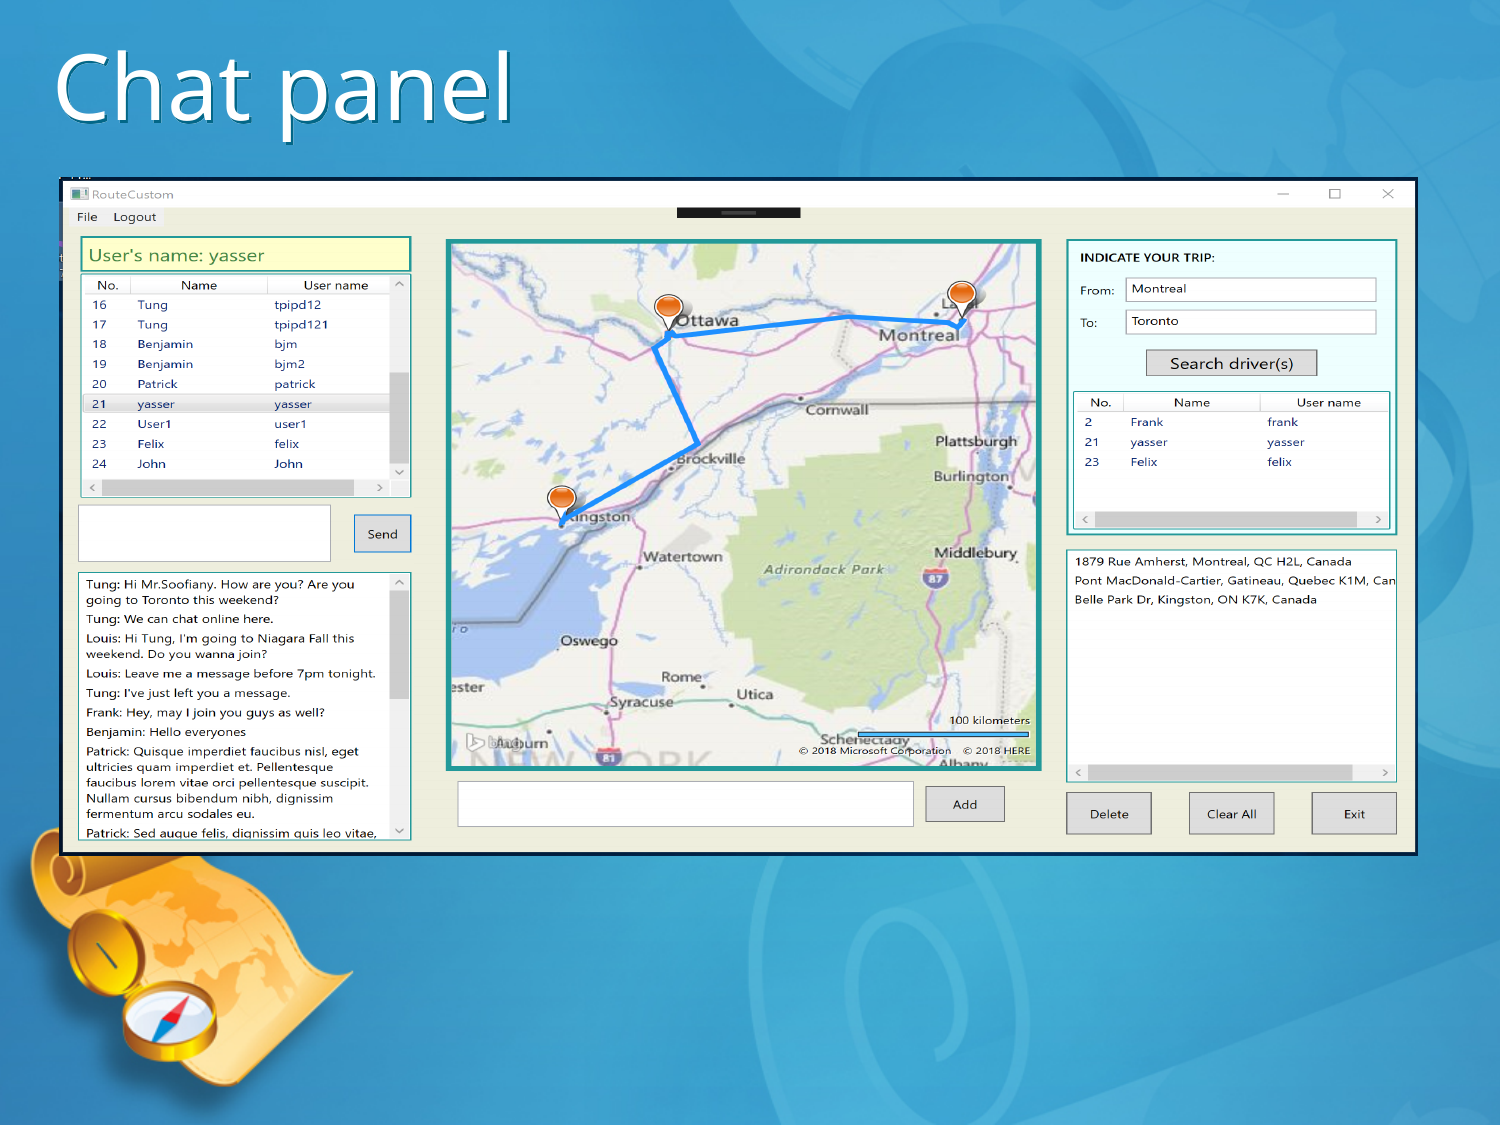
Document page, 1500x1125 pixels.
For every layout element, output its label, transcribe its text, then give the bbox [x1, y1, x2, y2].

picture [0, 0, 1500, 1125]
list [58, 177, 1418, 856]
title Chat panel [37, 24, 1238, 143]
